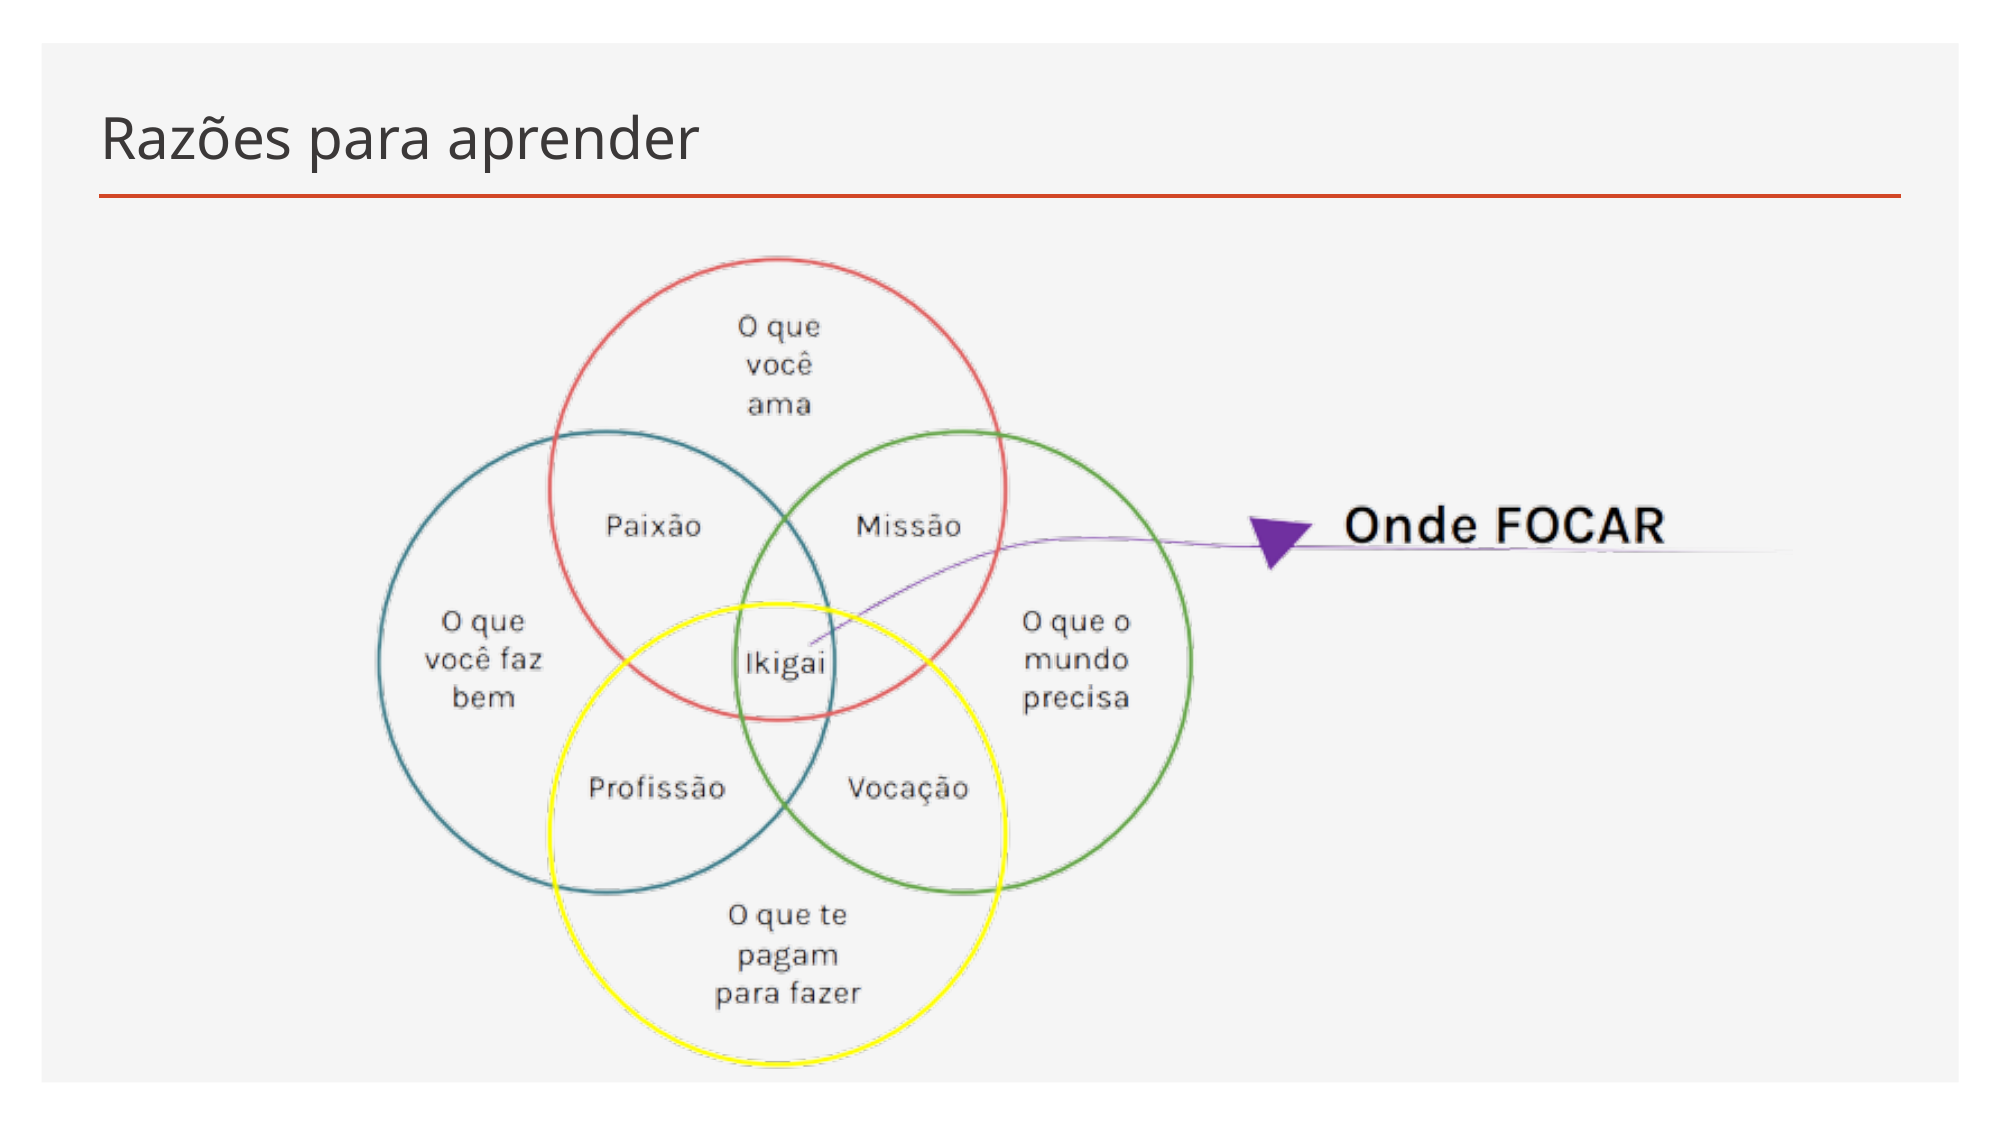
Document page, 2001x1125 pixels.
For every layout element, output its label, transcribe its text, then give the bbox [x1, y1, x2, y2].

title Razões para aprender [85, 73, 1214, 179]
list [360, 250, 1793, 1125]
